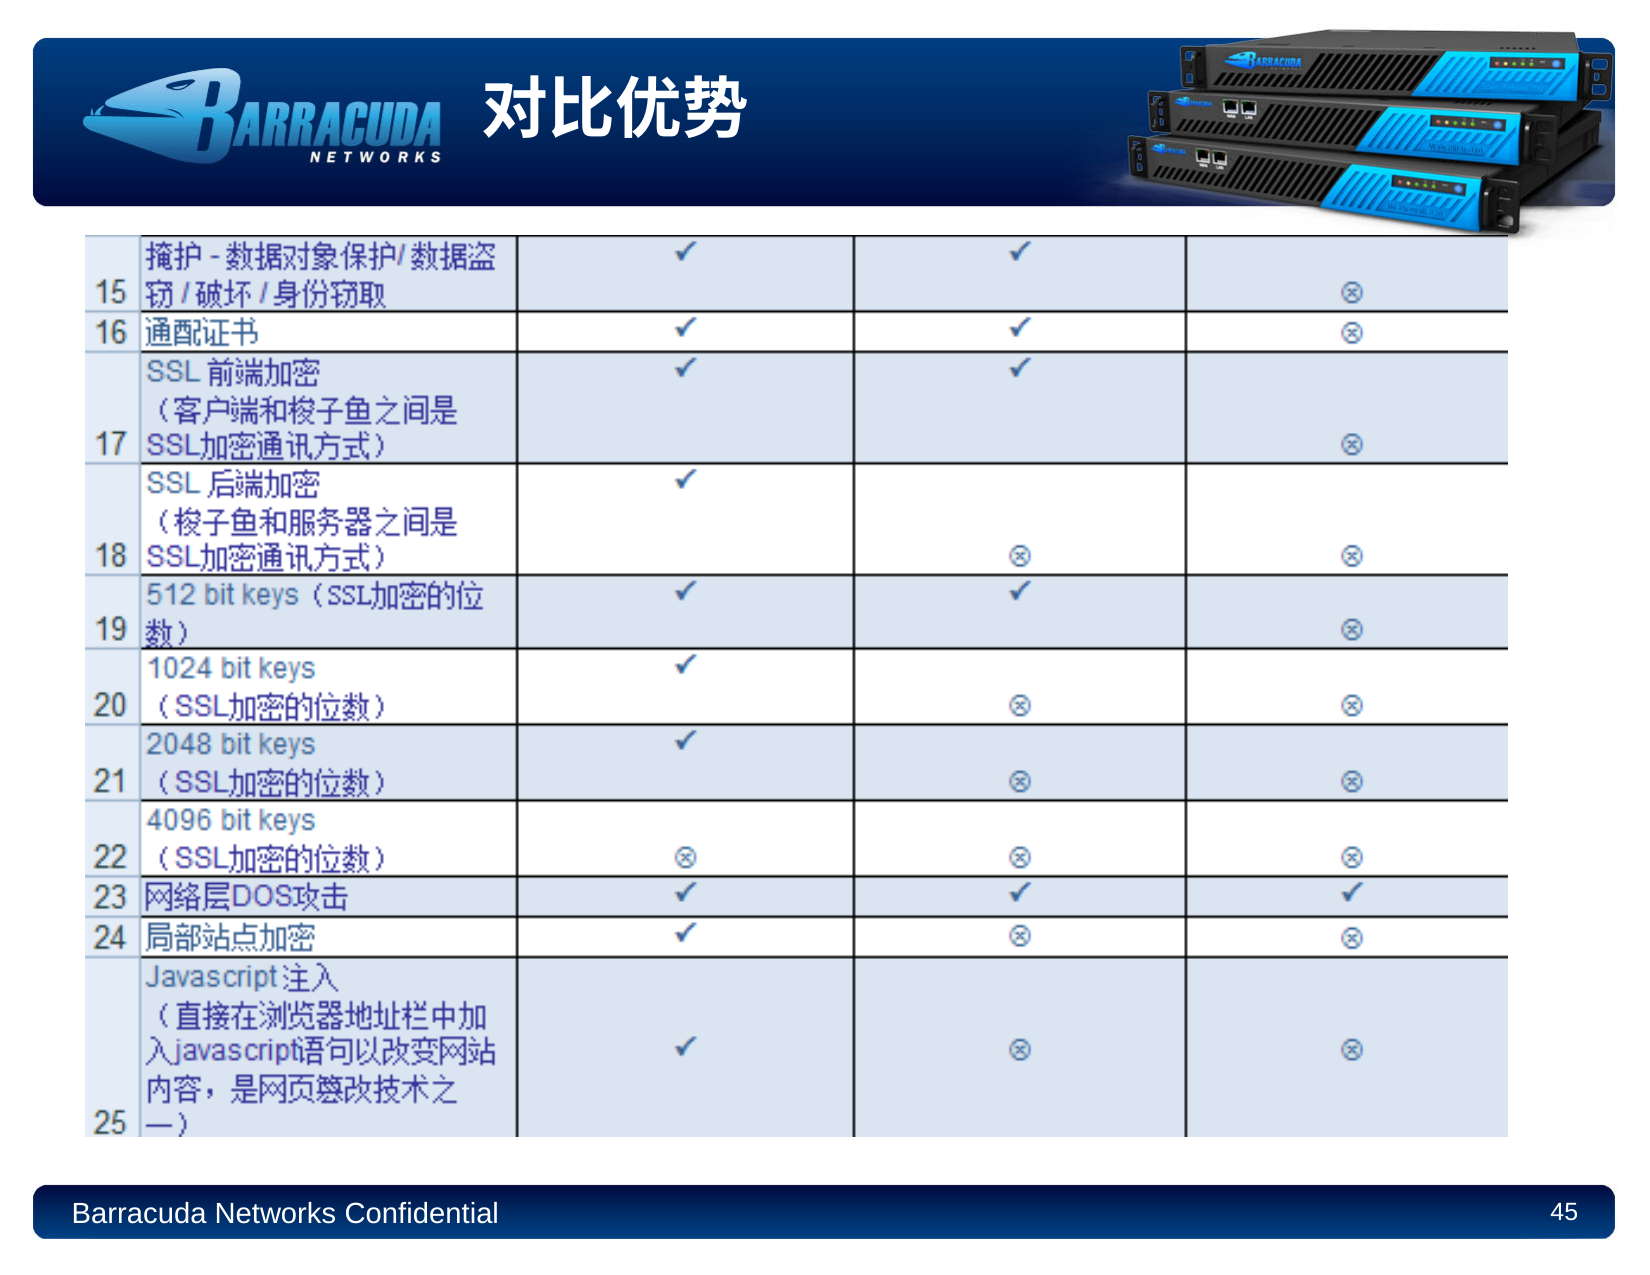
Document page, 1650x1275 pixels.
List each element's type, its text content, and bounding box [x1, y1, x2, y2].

slide_number 45 [1209, 1187, 1596, 1275]
title 对比优势 [464, 0, 1151, 213]
picture [0, 0, 1650, 1275]
footer Barracuda Networks Confidential [54, 1186, 1060, 1275]
